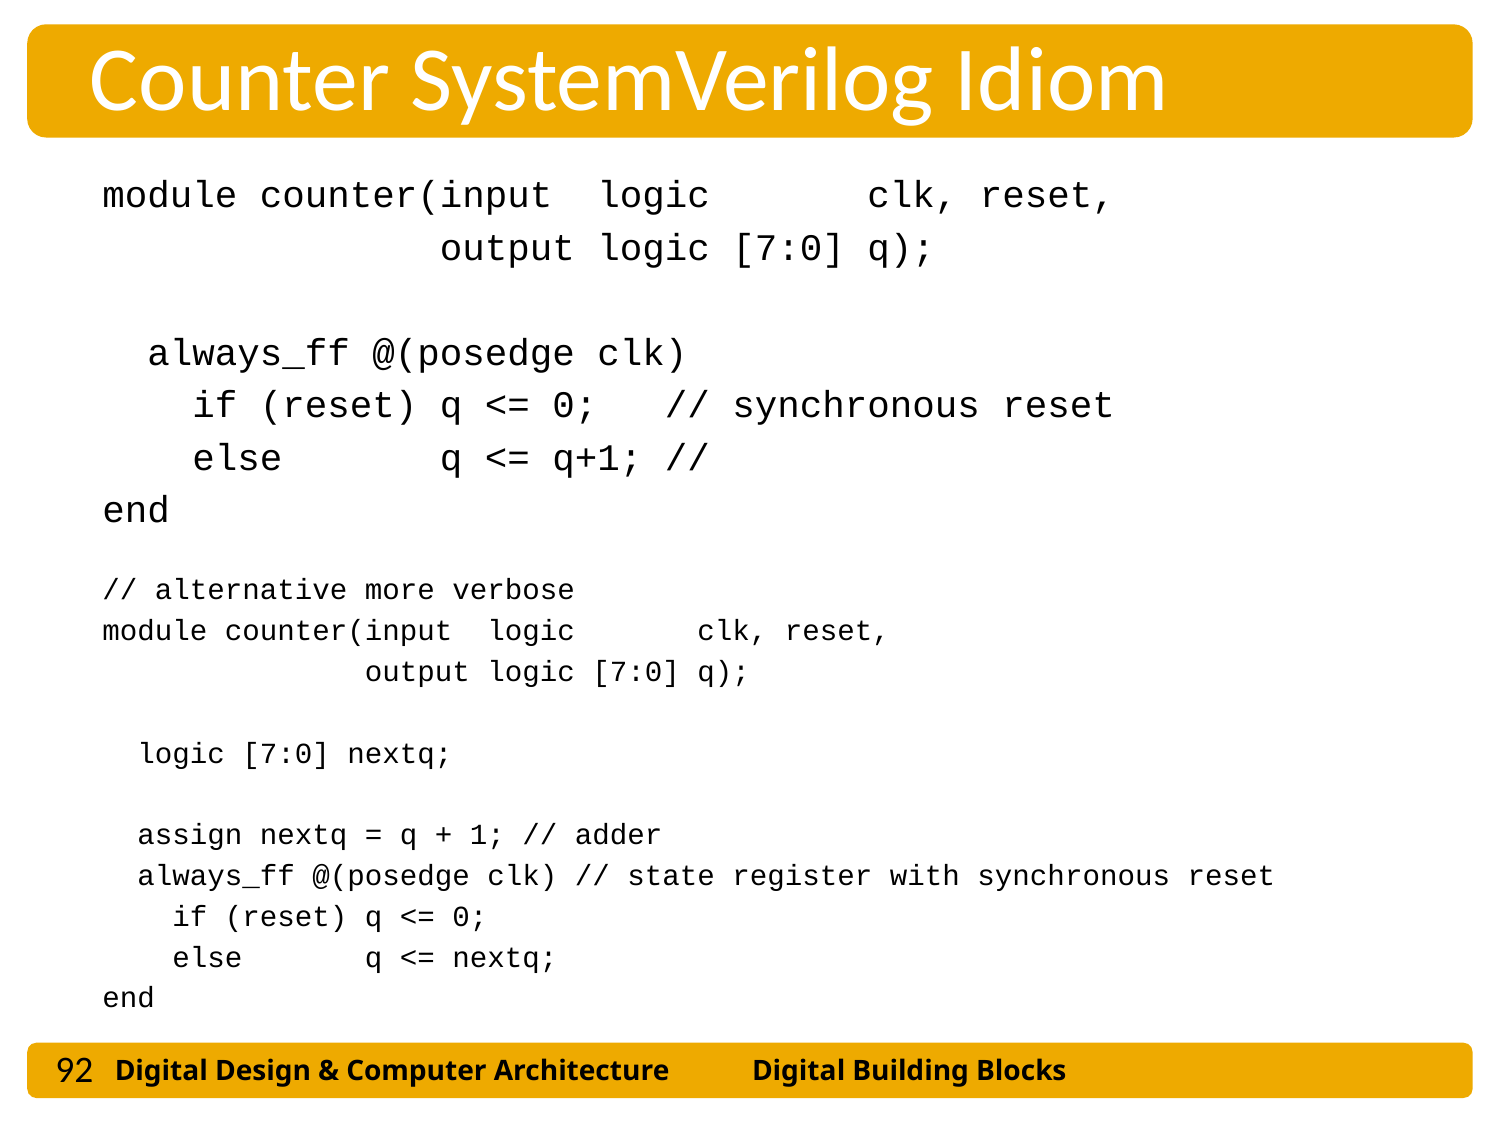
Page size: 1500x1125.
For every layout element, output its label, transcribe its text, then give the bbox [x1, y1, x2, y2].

slide_number 92 [40, 1037, 164, 1096]
text_box module counter(input logic clk, reset, output logic [7:0] q); always_ff @(posedge clk) if (reset) q <= 0; // synchronous reset else q <= q+1; // end // alternative more verbose module counter(input logic clk, reset, output logic [7:0] q); logic [7:0] nextq; assign nextq = q + 1; // adder always_ff @(posedge clk) // state register with synchronous reset if (reset) q <= 0; else q <= nextq; end [87, 162, 1413, 1013]
text_box Counter SystemVerilog Idiom [75, 11, 1463, 136]
